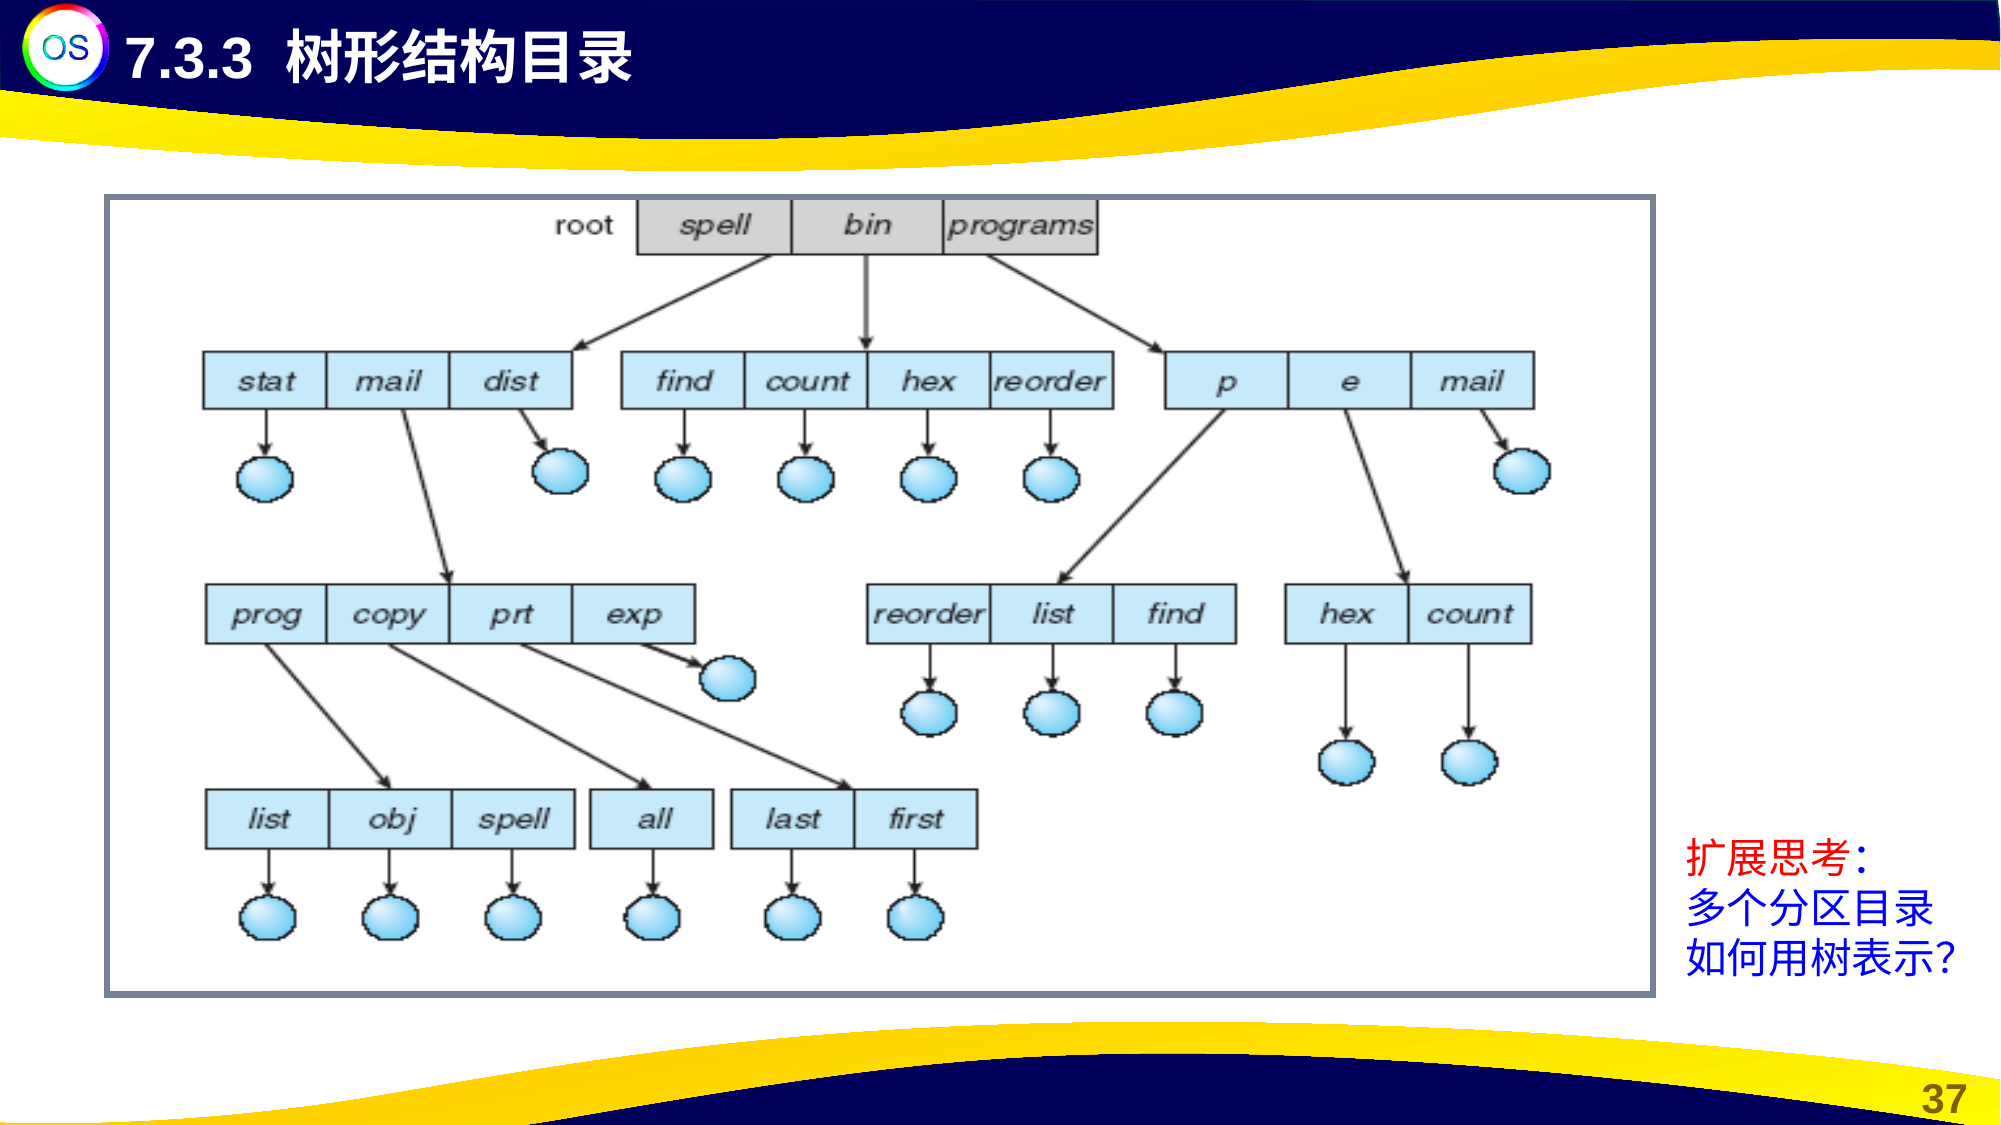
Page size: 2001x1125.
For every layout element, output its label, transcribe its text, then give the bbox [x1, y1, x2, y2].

text_box 扩展思考： 多个分区目录如何用树表示？ [1670, 824, 1980, 990]
picture [109, 199, 1651, 992]
picture [22, 3, 109, 91]
text_box 7.3.3 树形结构目录 [109, 12, 1263, 98]
